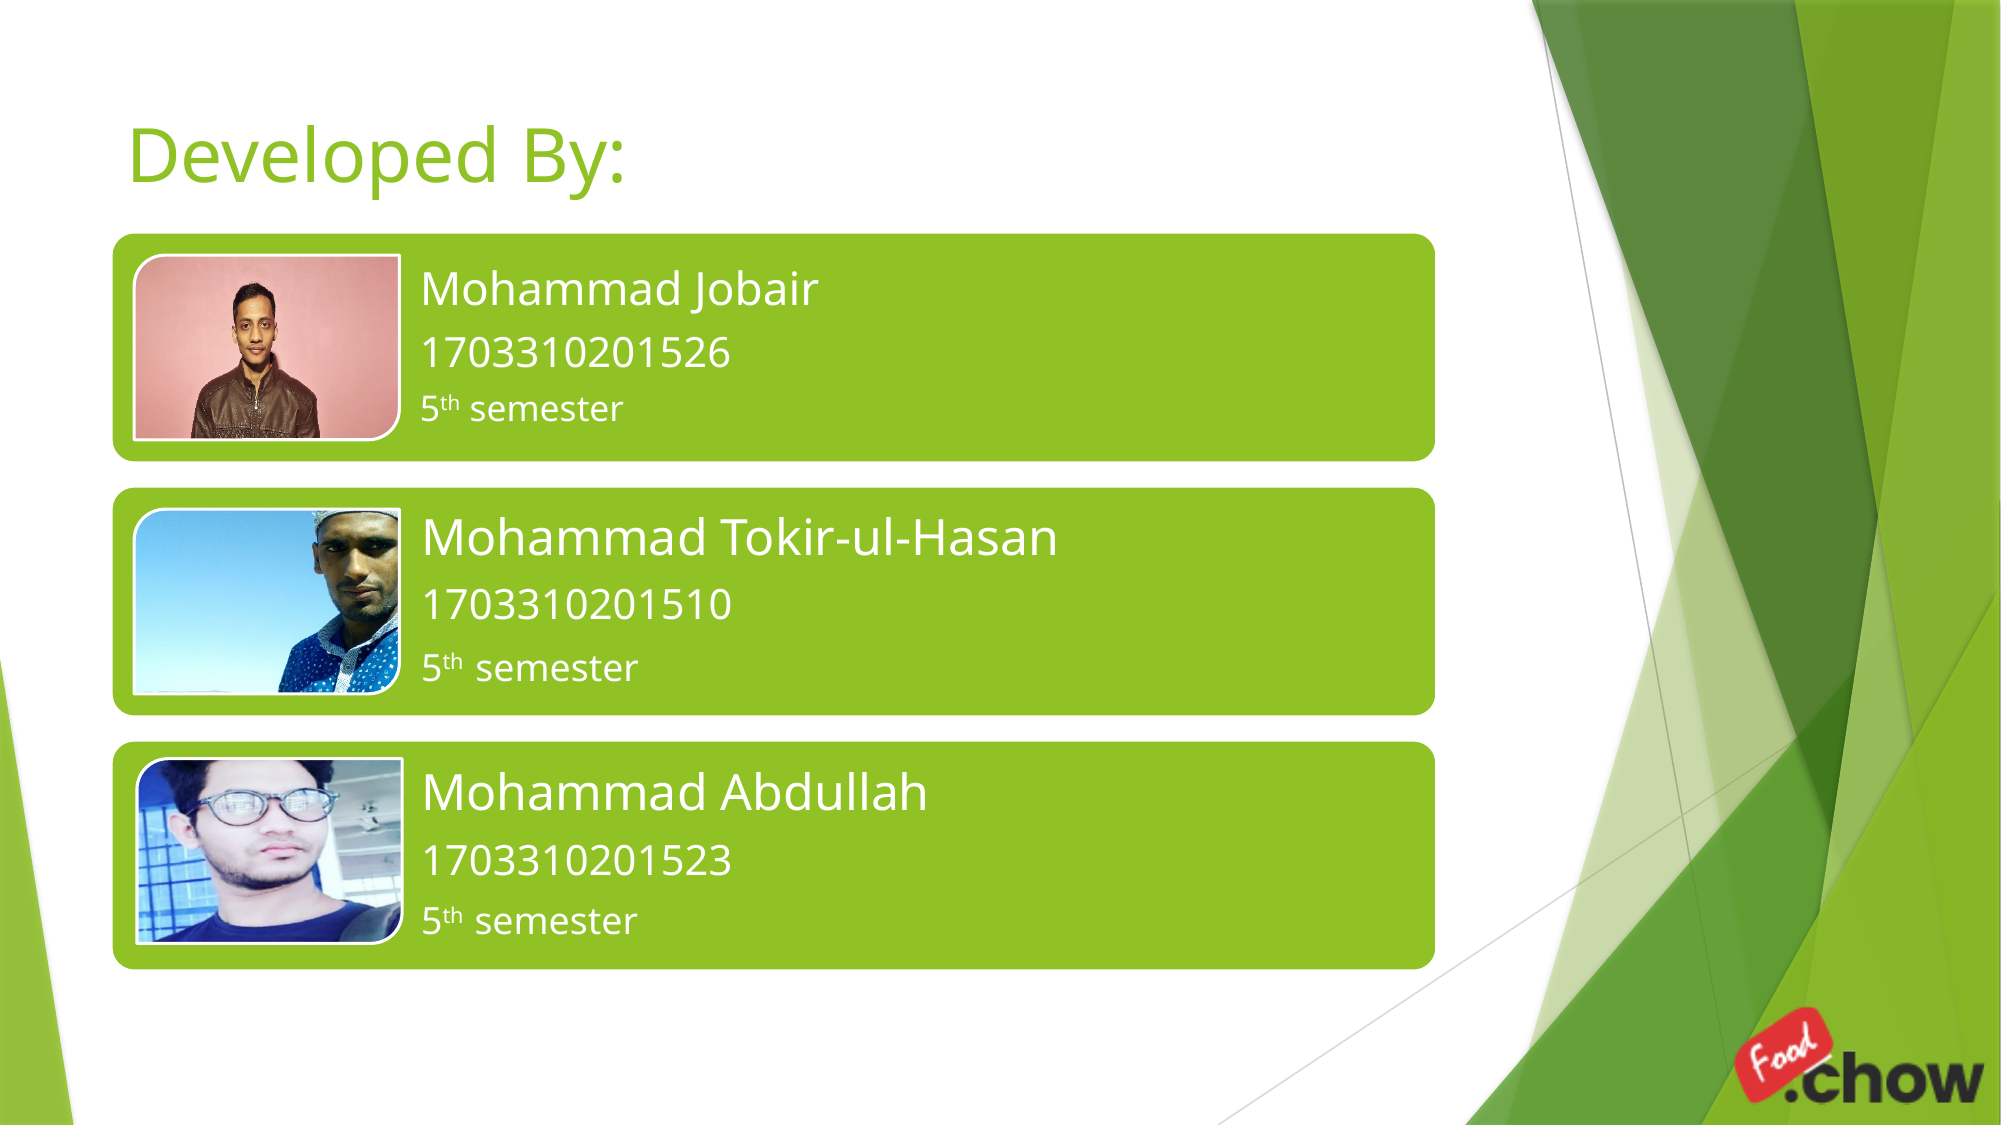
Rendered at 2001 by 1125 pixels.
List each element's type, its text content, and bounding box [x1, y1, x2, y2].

title Developed By: [111, 99, 1522, 317]
picture [1733, 1006, 1988, 1106]
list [110, 231, 1438, 972]
